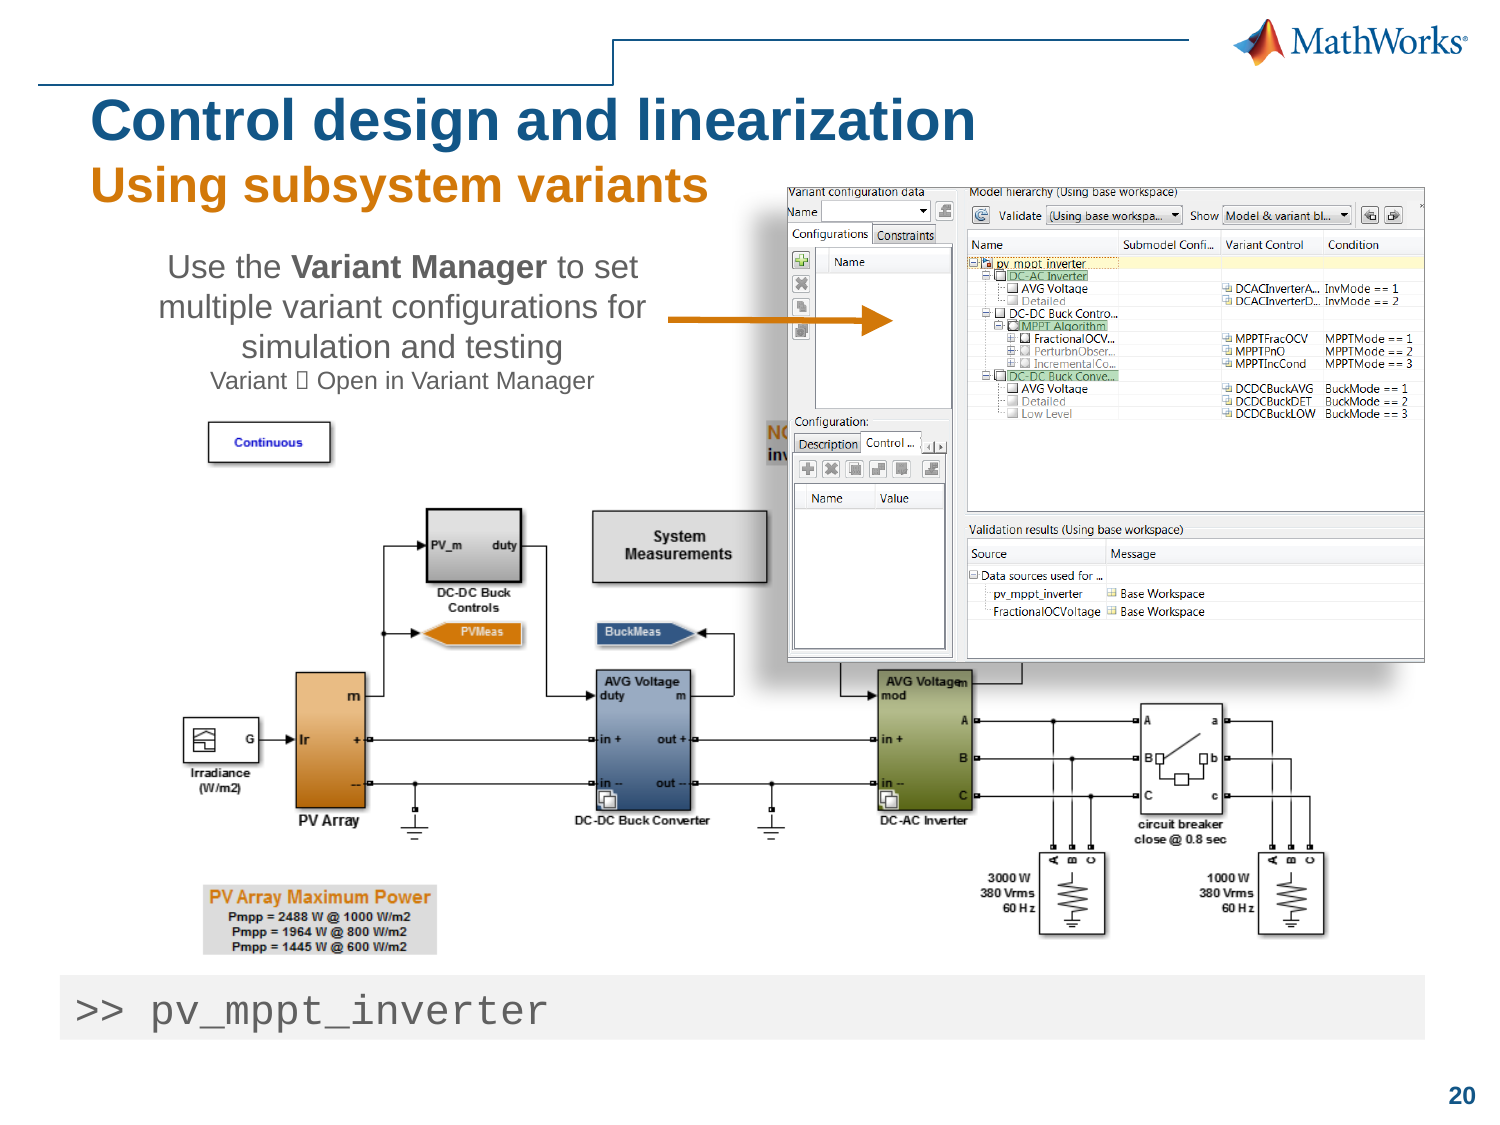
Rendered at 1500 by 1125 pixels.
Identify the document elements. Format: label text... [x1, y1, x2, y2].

text_box >> pv_mppt_inverter [59, 975, 1425, 1040]
text_box Use the Variant Manager to set multiple variant configurations for simulation and testing Variant  Open in Variant Manager [137, 237, 669, 402]
picture [1226, 7, 1483, 78]
title Control design and linearization Using subsystem variants [75, 75, 1400, 238]
picture [174, 187, 1426, 976]
